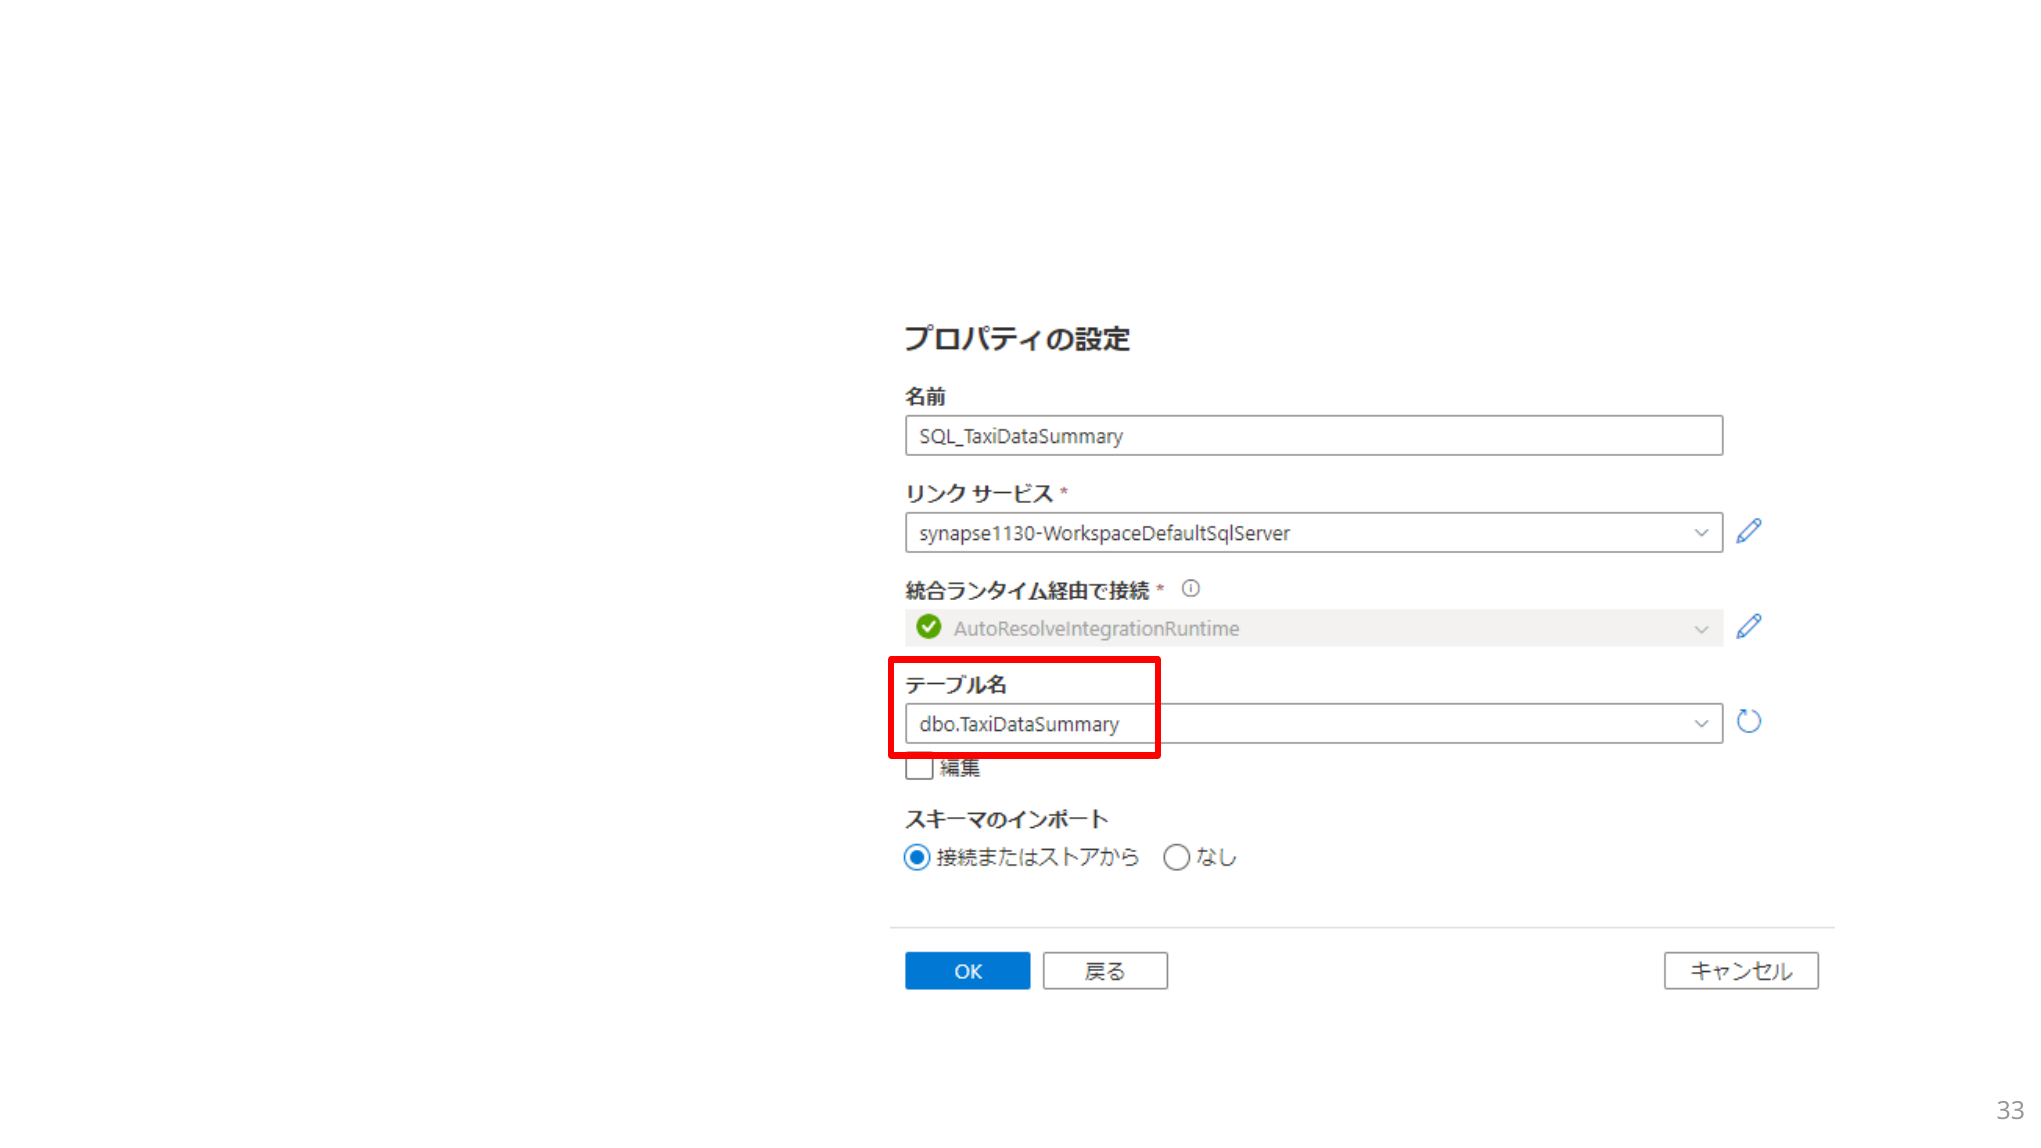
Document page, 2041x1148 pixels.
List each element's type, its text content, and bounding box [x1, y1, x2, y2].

slide_number 33 [1581, 1081, 2041, 1143]
picture [890, 312, 1836, 1007]
